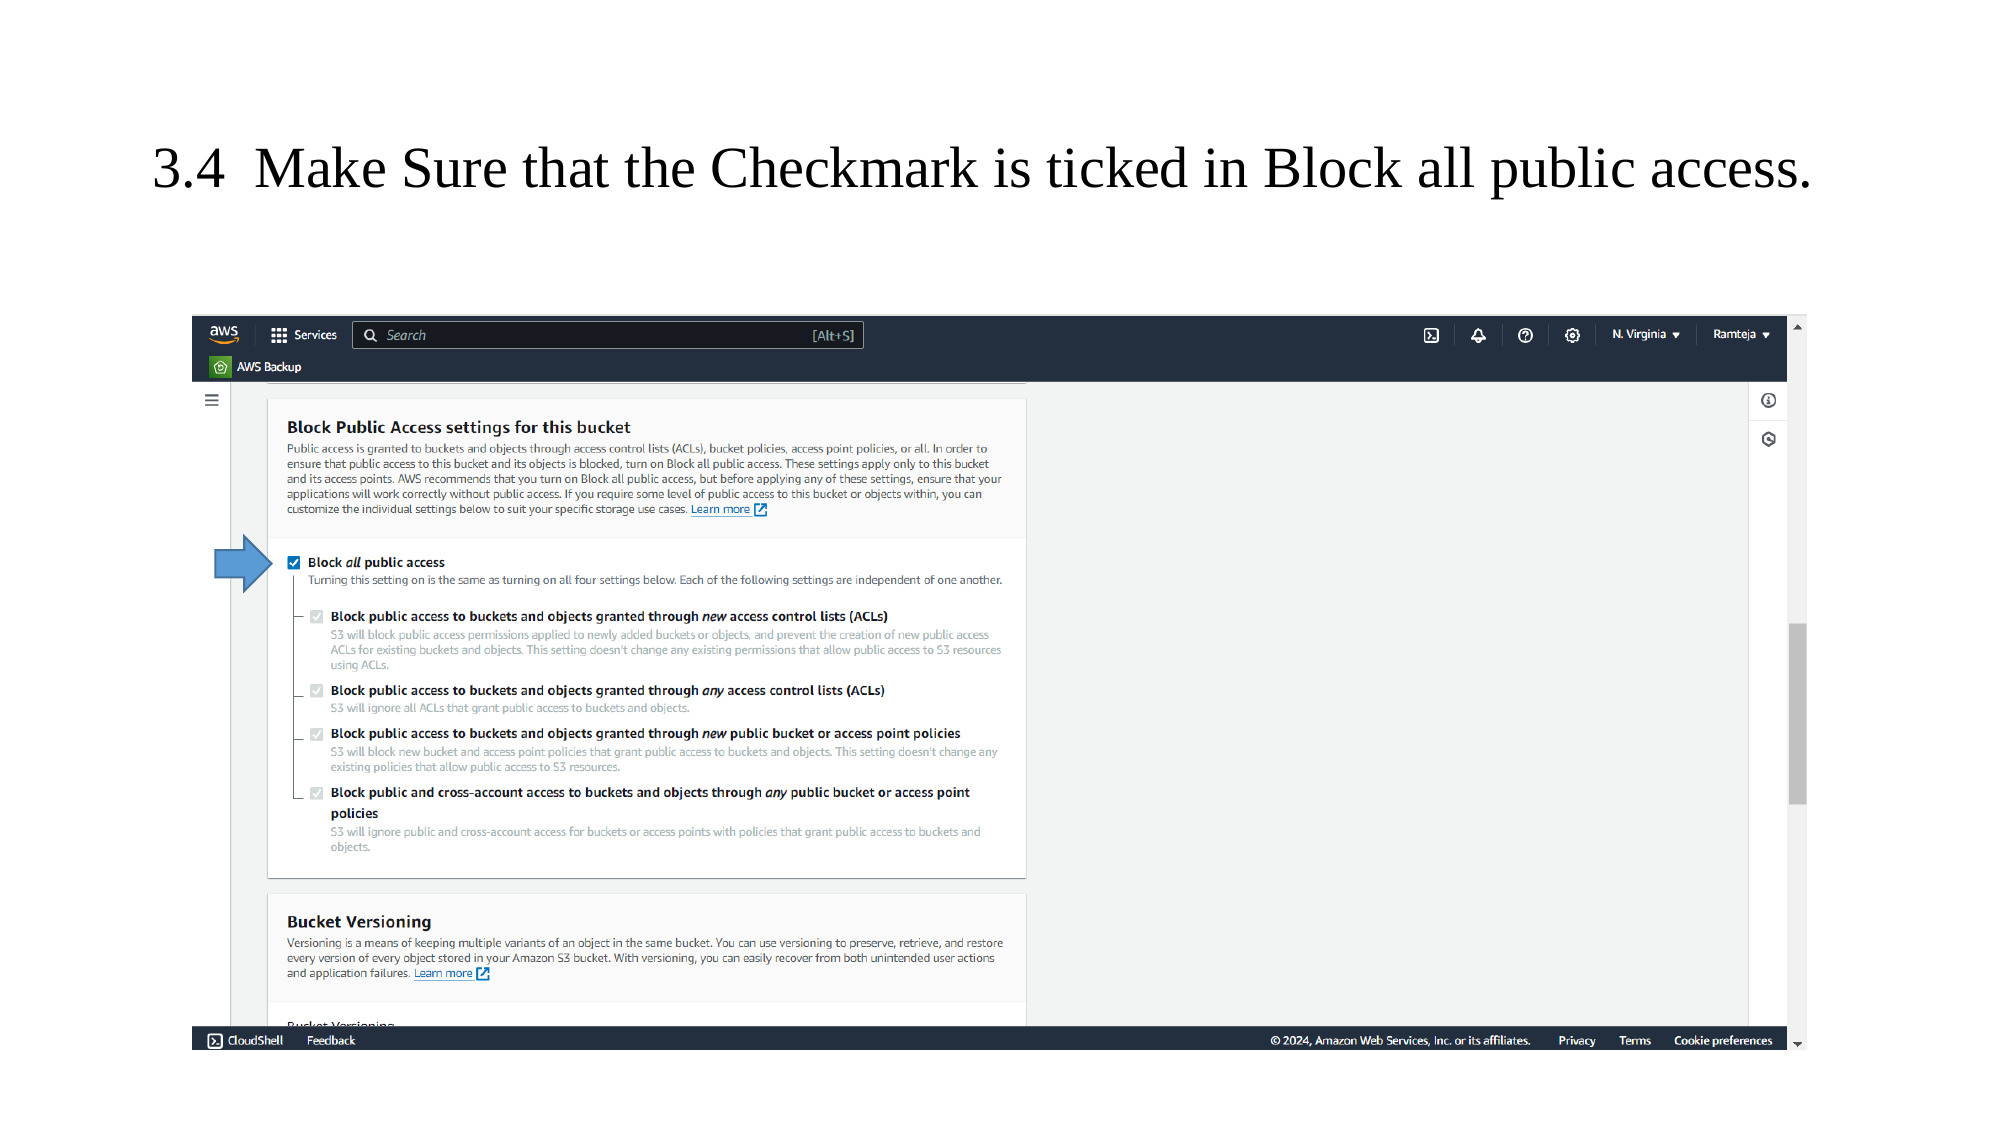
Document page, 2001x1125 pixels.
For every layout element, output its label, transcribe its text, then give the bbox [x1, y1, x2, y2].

title 3.4 Make Sure that the Checkmark is ticked in Block all public access. [137, 59, 1863, 278]
picture [192, 314, 1808, 1050]
